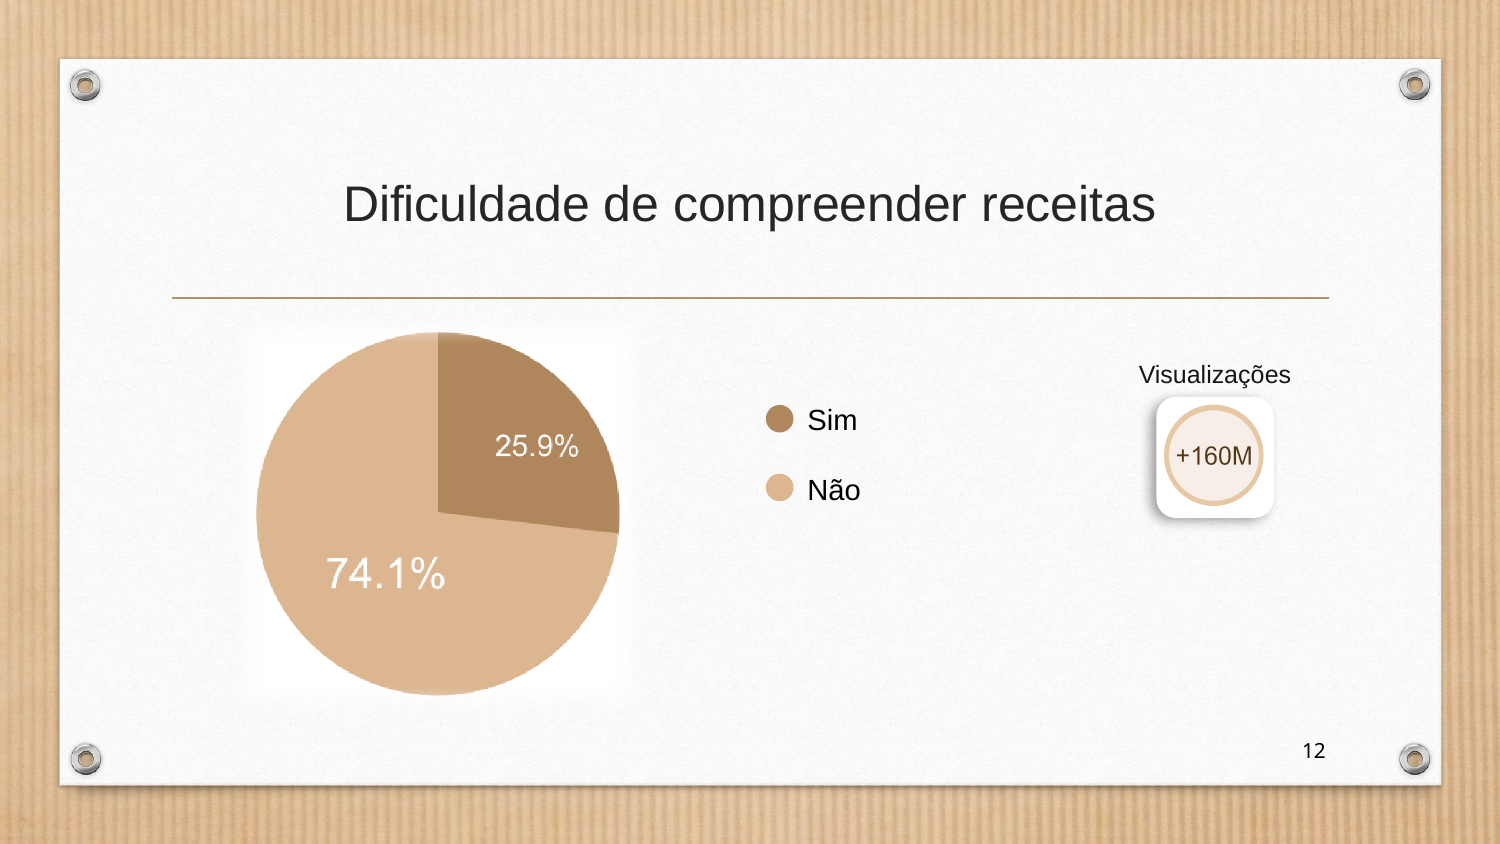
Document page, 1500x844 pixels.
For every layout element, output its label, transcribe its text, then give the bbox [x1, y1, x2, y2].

text_box Sim Não [792, 393, 876, 514]
picture [0, 0, 1500, 844]
text_box Visualizações [1124, 351, 1307, 397]
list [228, 310, 649, 720]
text_box [765, 404, 794, 433]
slide_number 12 [1273, 734, 1341, 769]
text_box [765, 473, 794, 502]
title Dificuldade de compreender receitas [159, 120, 1341, 282]
